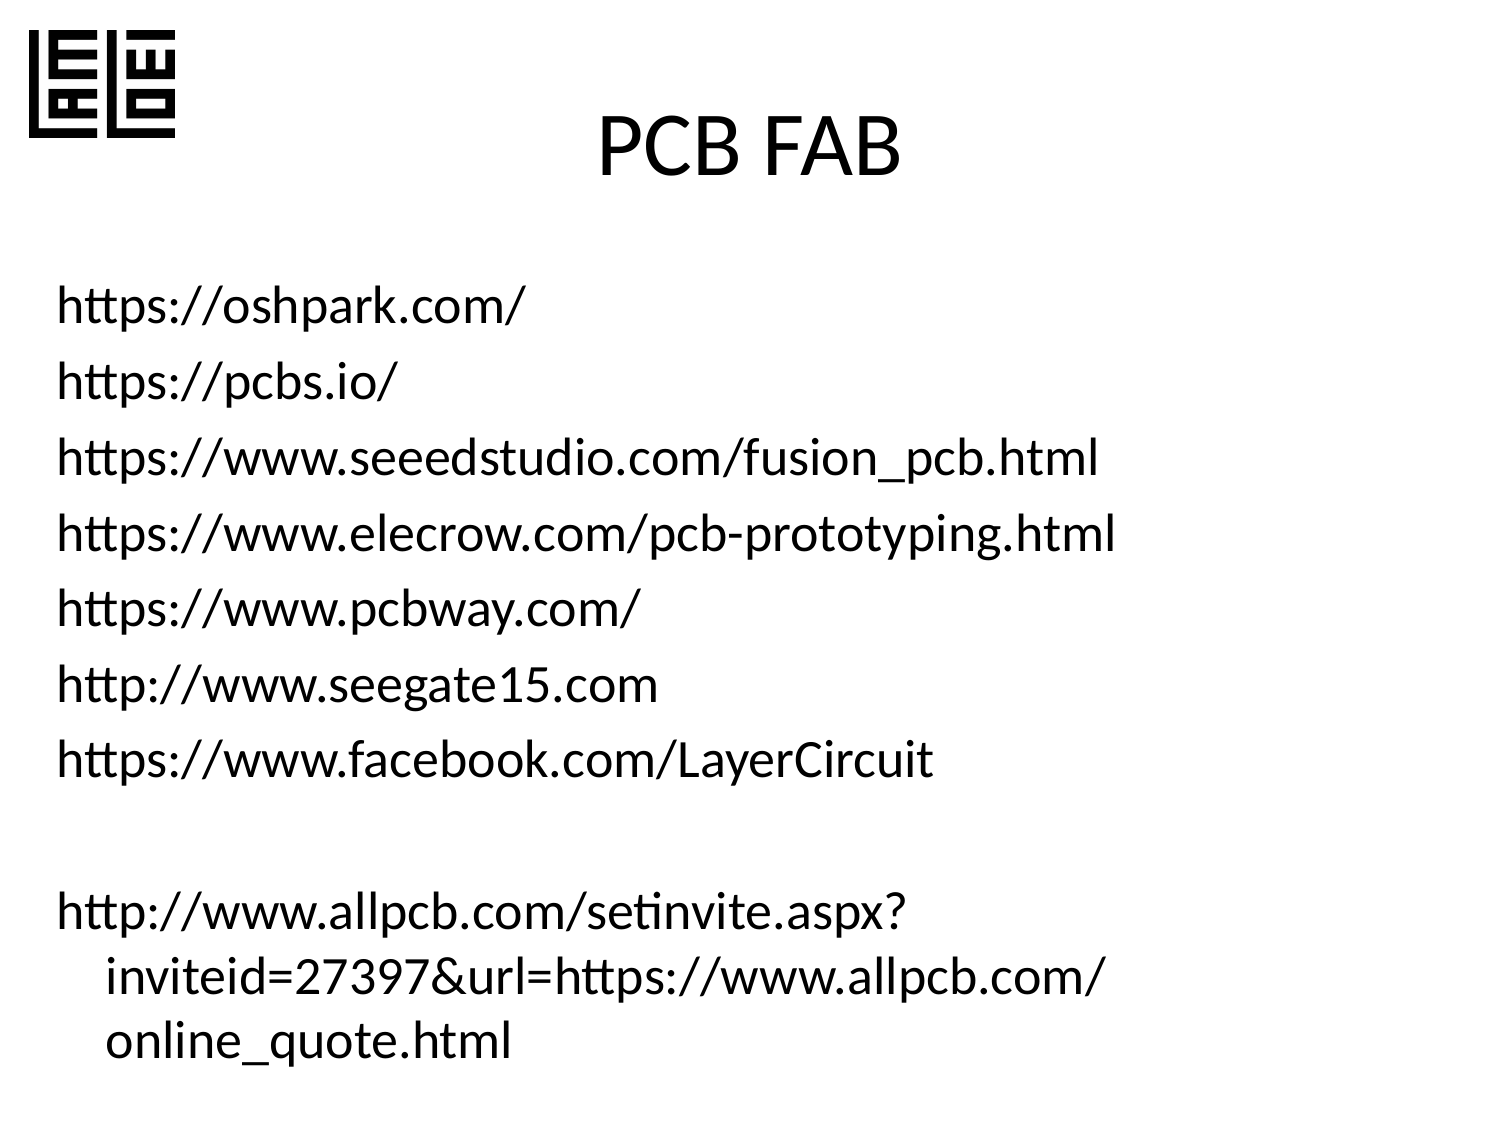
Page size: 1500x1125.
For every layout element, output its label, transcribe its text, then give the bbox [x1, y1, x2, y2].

picture [29, 30, 175, 138]
title PCB FAB [75, 45, 1425, 233]
list https://oshpark.com/ https://pcbs.io/ https://www.seeedstudio.com/fusion_pcb.html https://www.elecrow.com/pcb-prototyping.html https://www.pcbway.com/ http://www.seegate15.com https://www.facebook.com/LayerCircuit http://www.allpcb.com/setinvite.aspx?inviteid=27397&url=https://www.allpcb.com/online_quote.html [41, 262, 1447, 1083]
